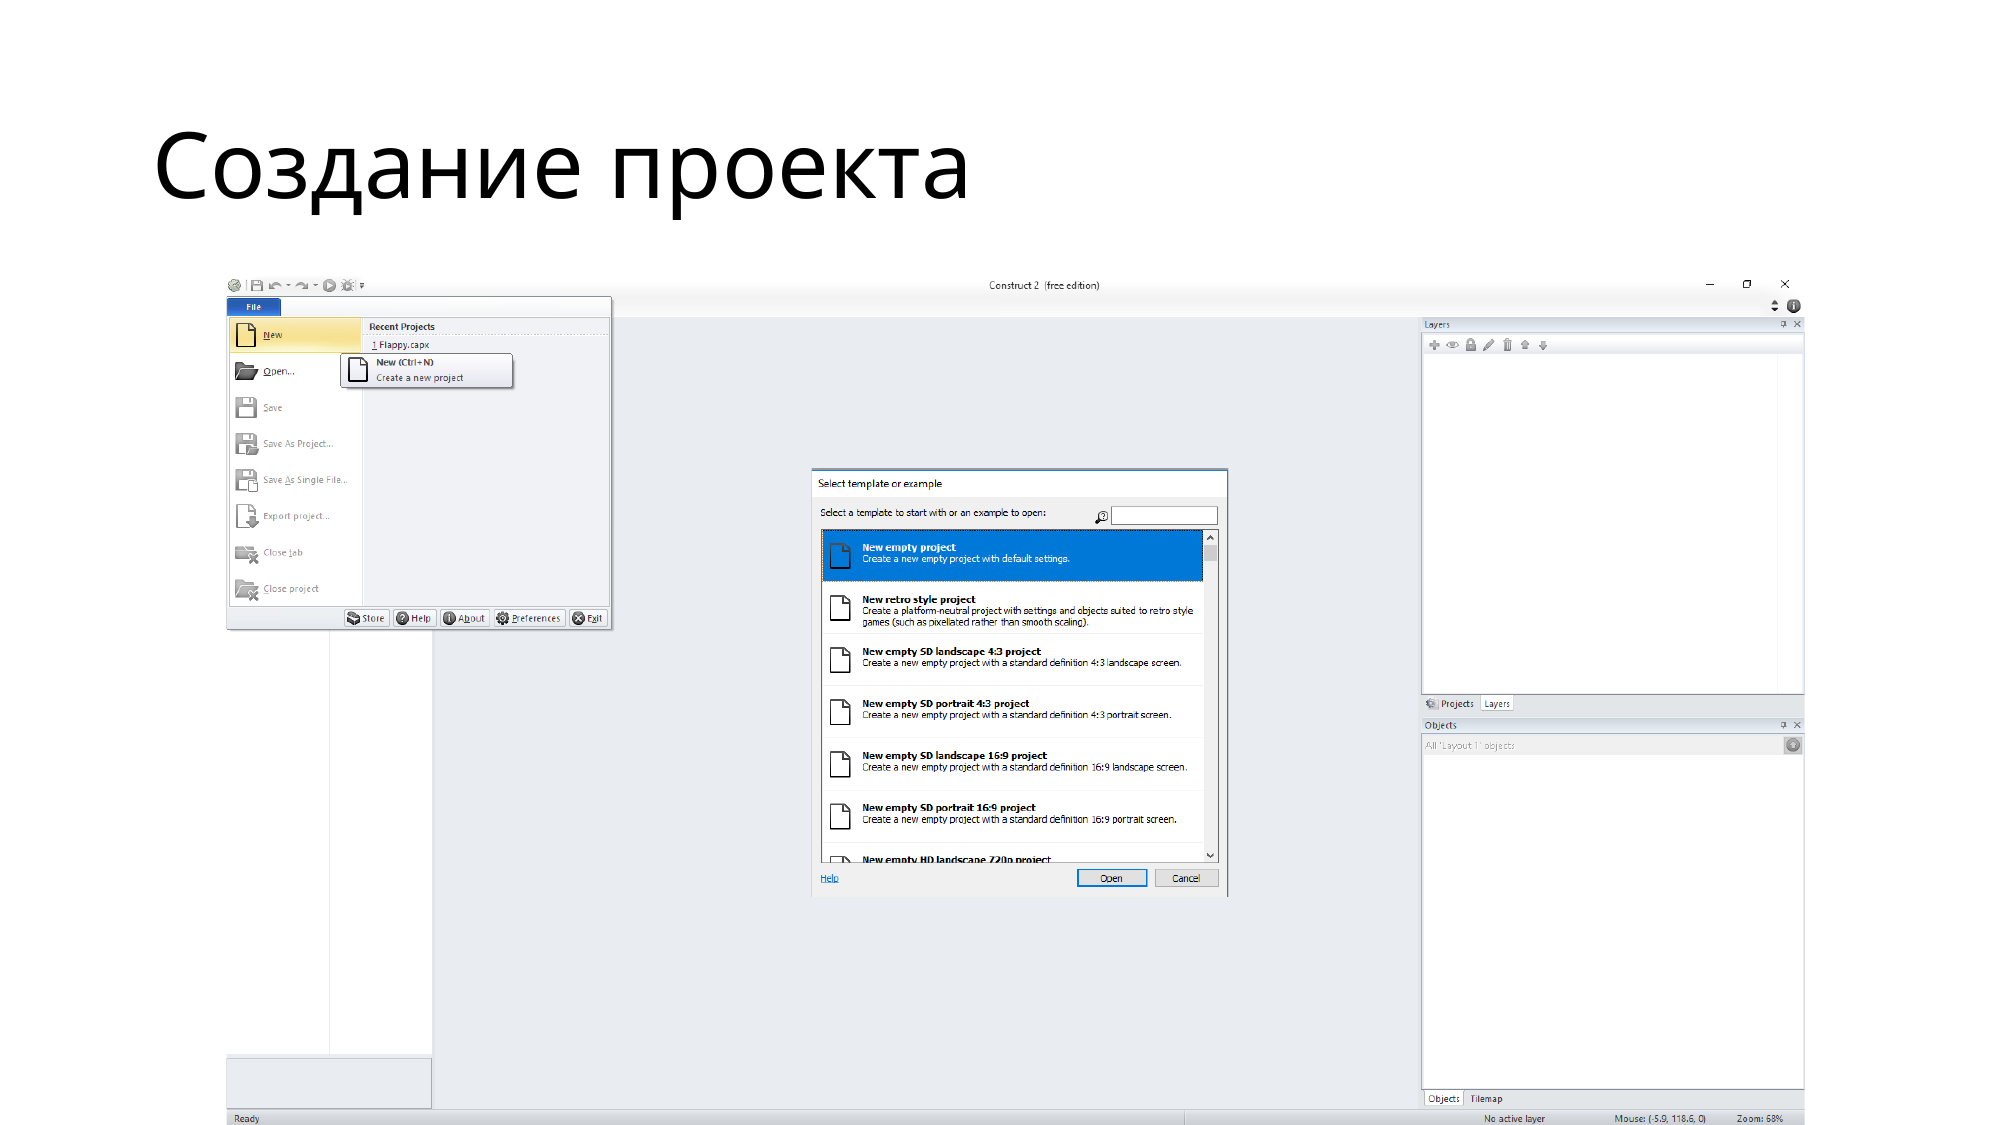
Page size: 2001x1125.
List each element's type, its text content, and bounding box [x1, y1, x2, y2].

picture [226, 272, 1805, 1125]
title Создание проекта [137, 59, 1863, 278]
